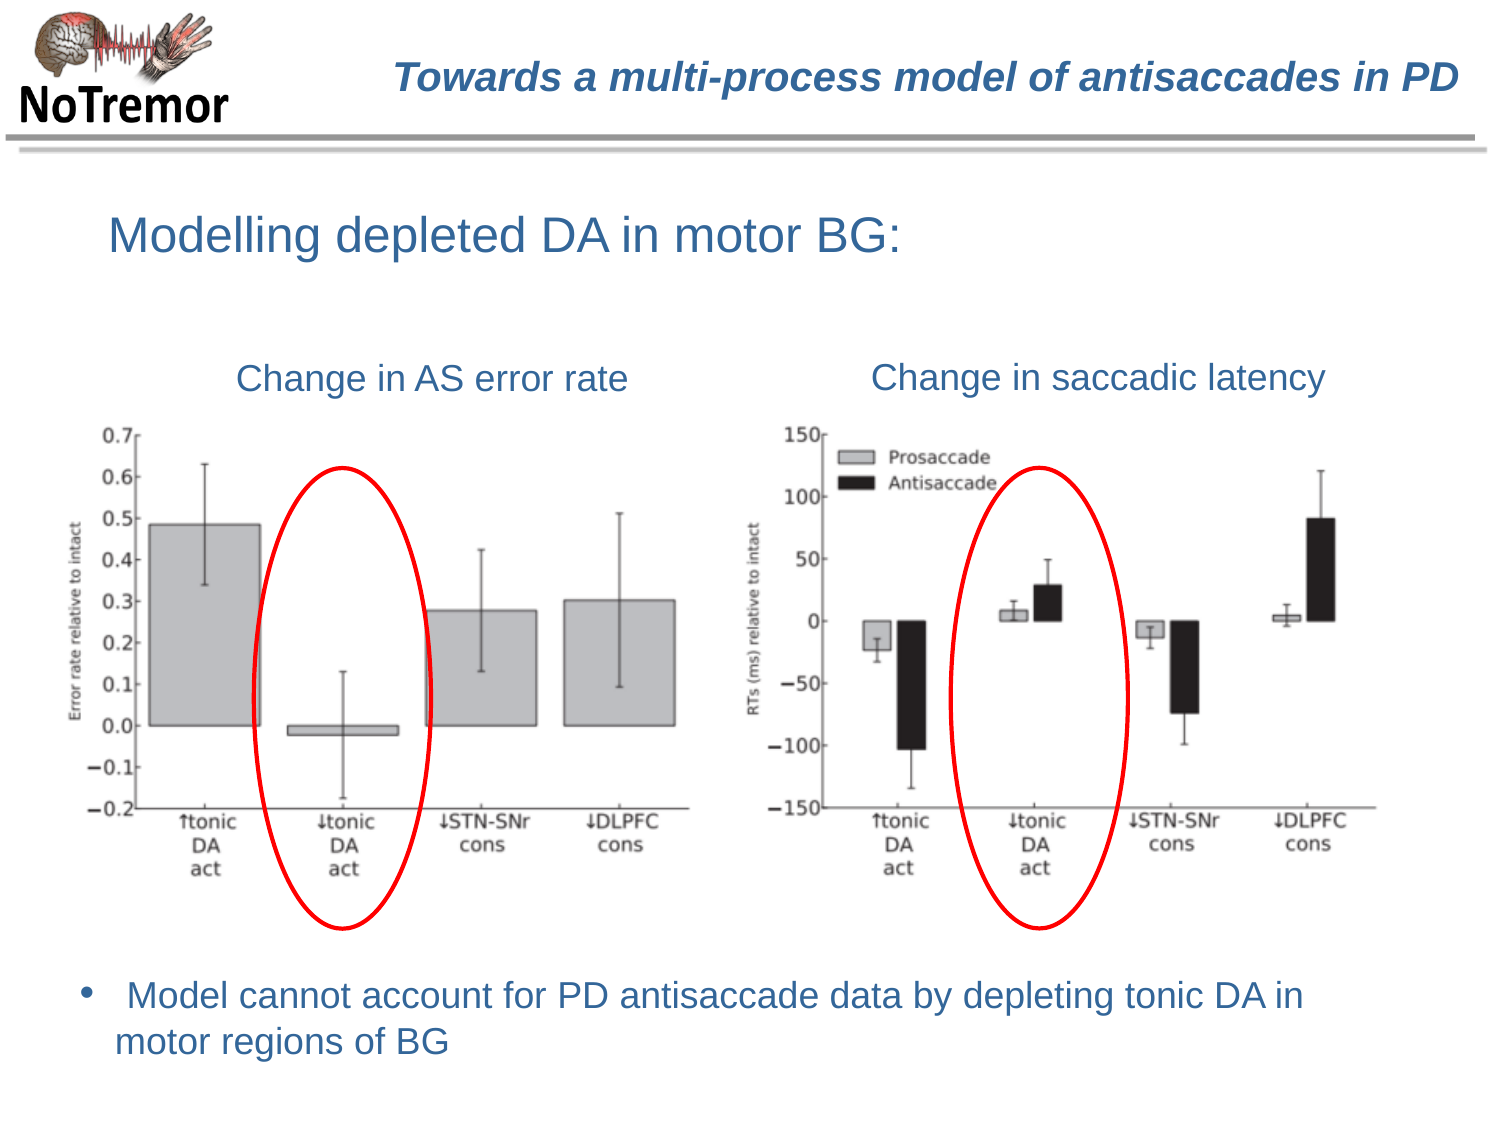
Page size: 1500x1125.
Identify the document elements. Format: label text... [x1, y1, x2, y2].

text_box [1003, 912, 1076, 931]
text_box Change in saccadic latency [844, 341, 1353, 407]
title Towards a multi-process model of antisaccades in PD [349, 24, 1476, 126]
text_box Model cannot account for PD antisaccade data by depleting tonic DA in motor regions of BG [64, 959, 1412, 1070]
text_box Change in AS error rate [209, 341, 671, 407]
text_box [306, 912, 379, 931]
text_box Modelling depleted DA in motor BG: [93, 194, 918, 270]
picture [35, 420, 1442, 904]
picture [17, 7, 231, 125]
